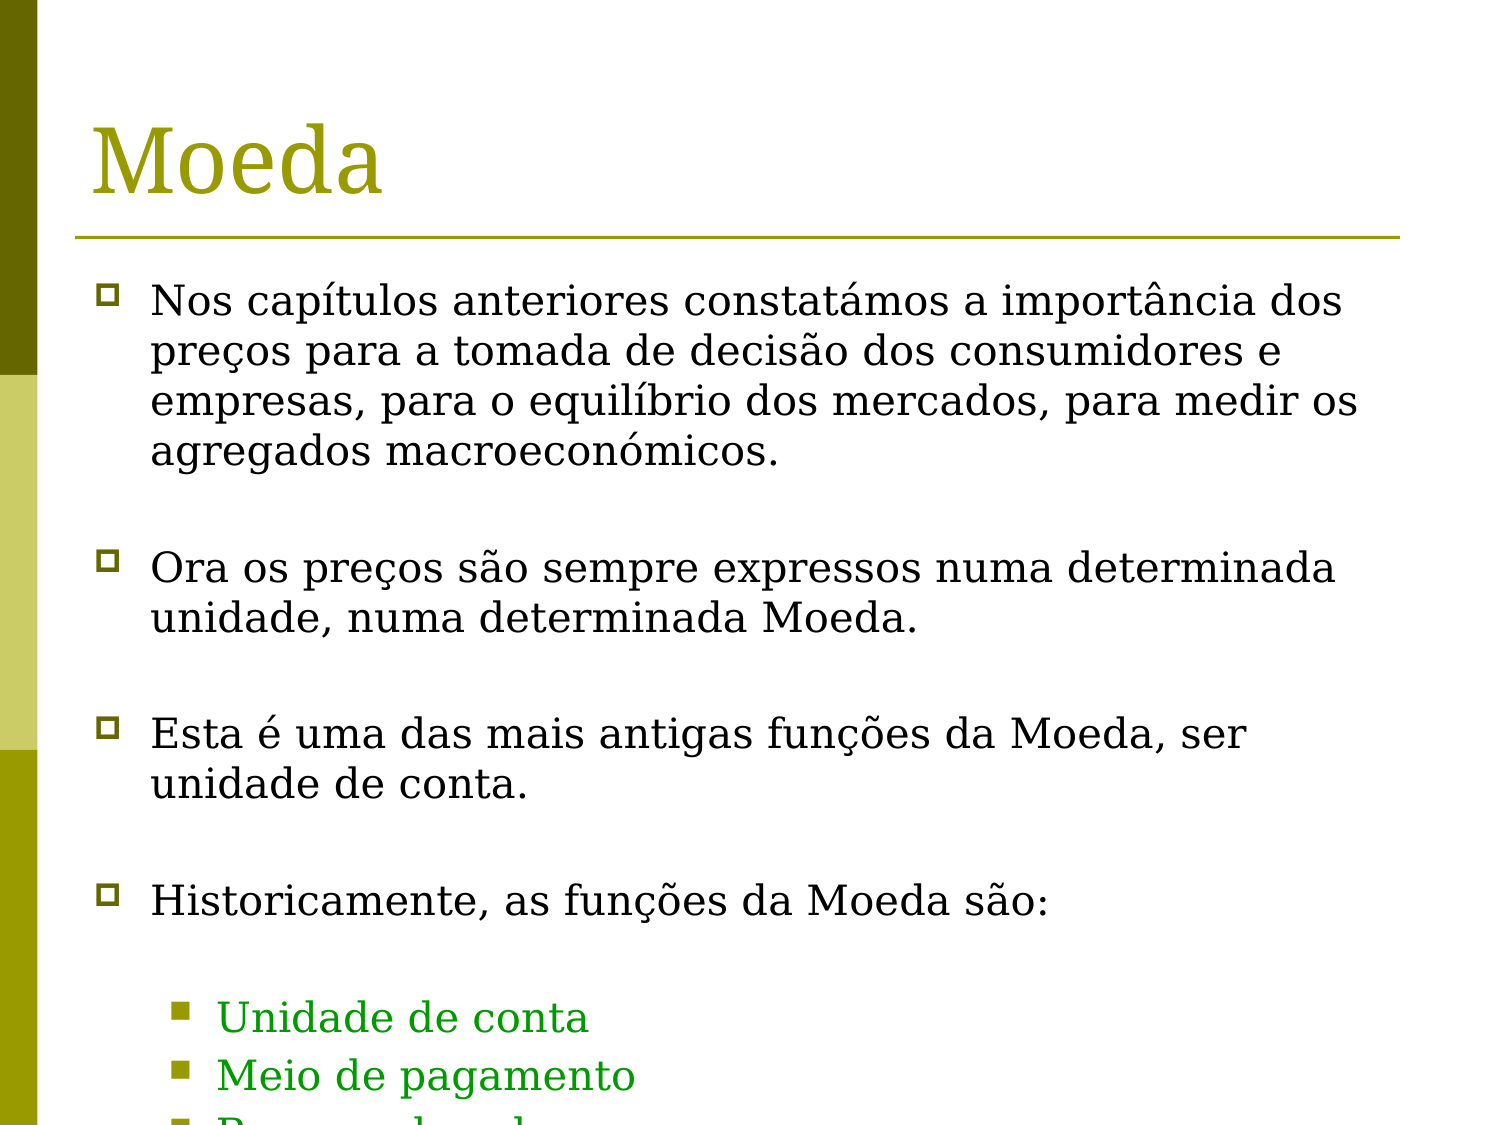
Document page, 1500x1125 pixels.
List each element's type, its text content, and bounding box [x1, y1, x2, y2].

list Nos capítulos anteriores constatámos a importância dos preços para a tomada de decisão dos consumidores e empresas, para o equilíbrio dos mercados, para medir os agregados macroeconómicos. Ora os preços são sempre expressos numa determinada unidade, numa determinada Moeda. Esta é uma das mais antigas funções da Moeda, ser unidade de conta. Historicamente, as funções da Moeda são: Unidade de conta Meio de pagamento Reserva de valor [78, 266, 1429, 1107]
title Moeda [75, 45, 1140, 220]
